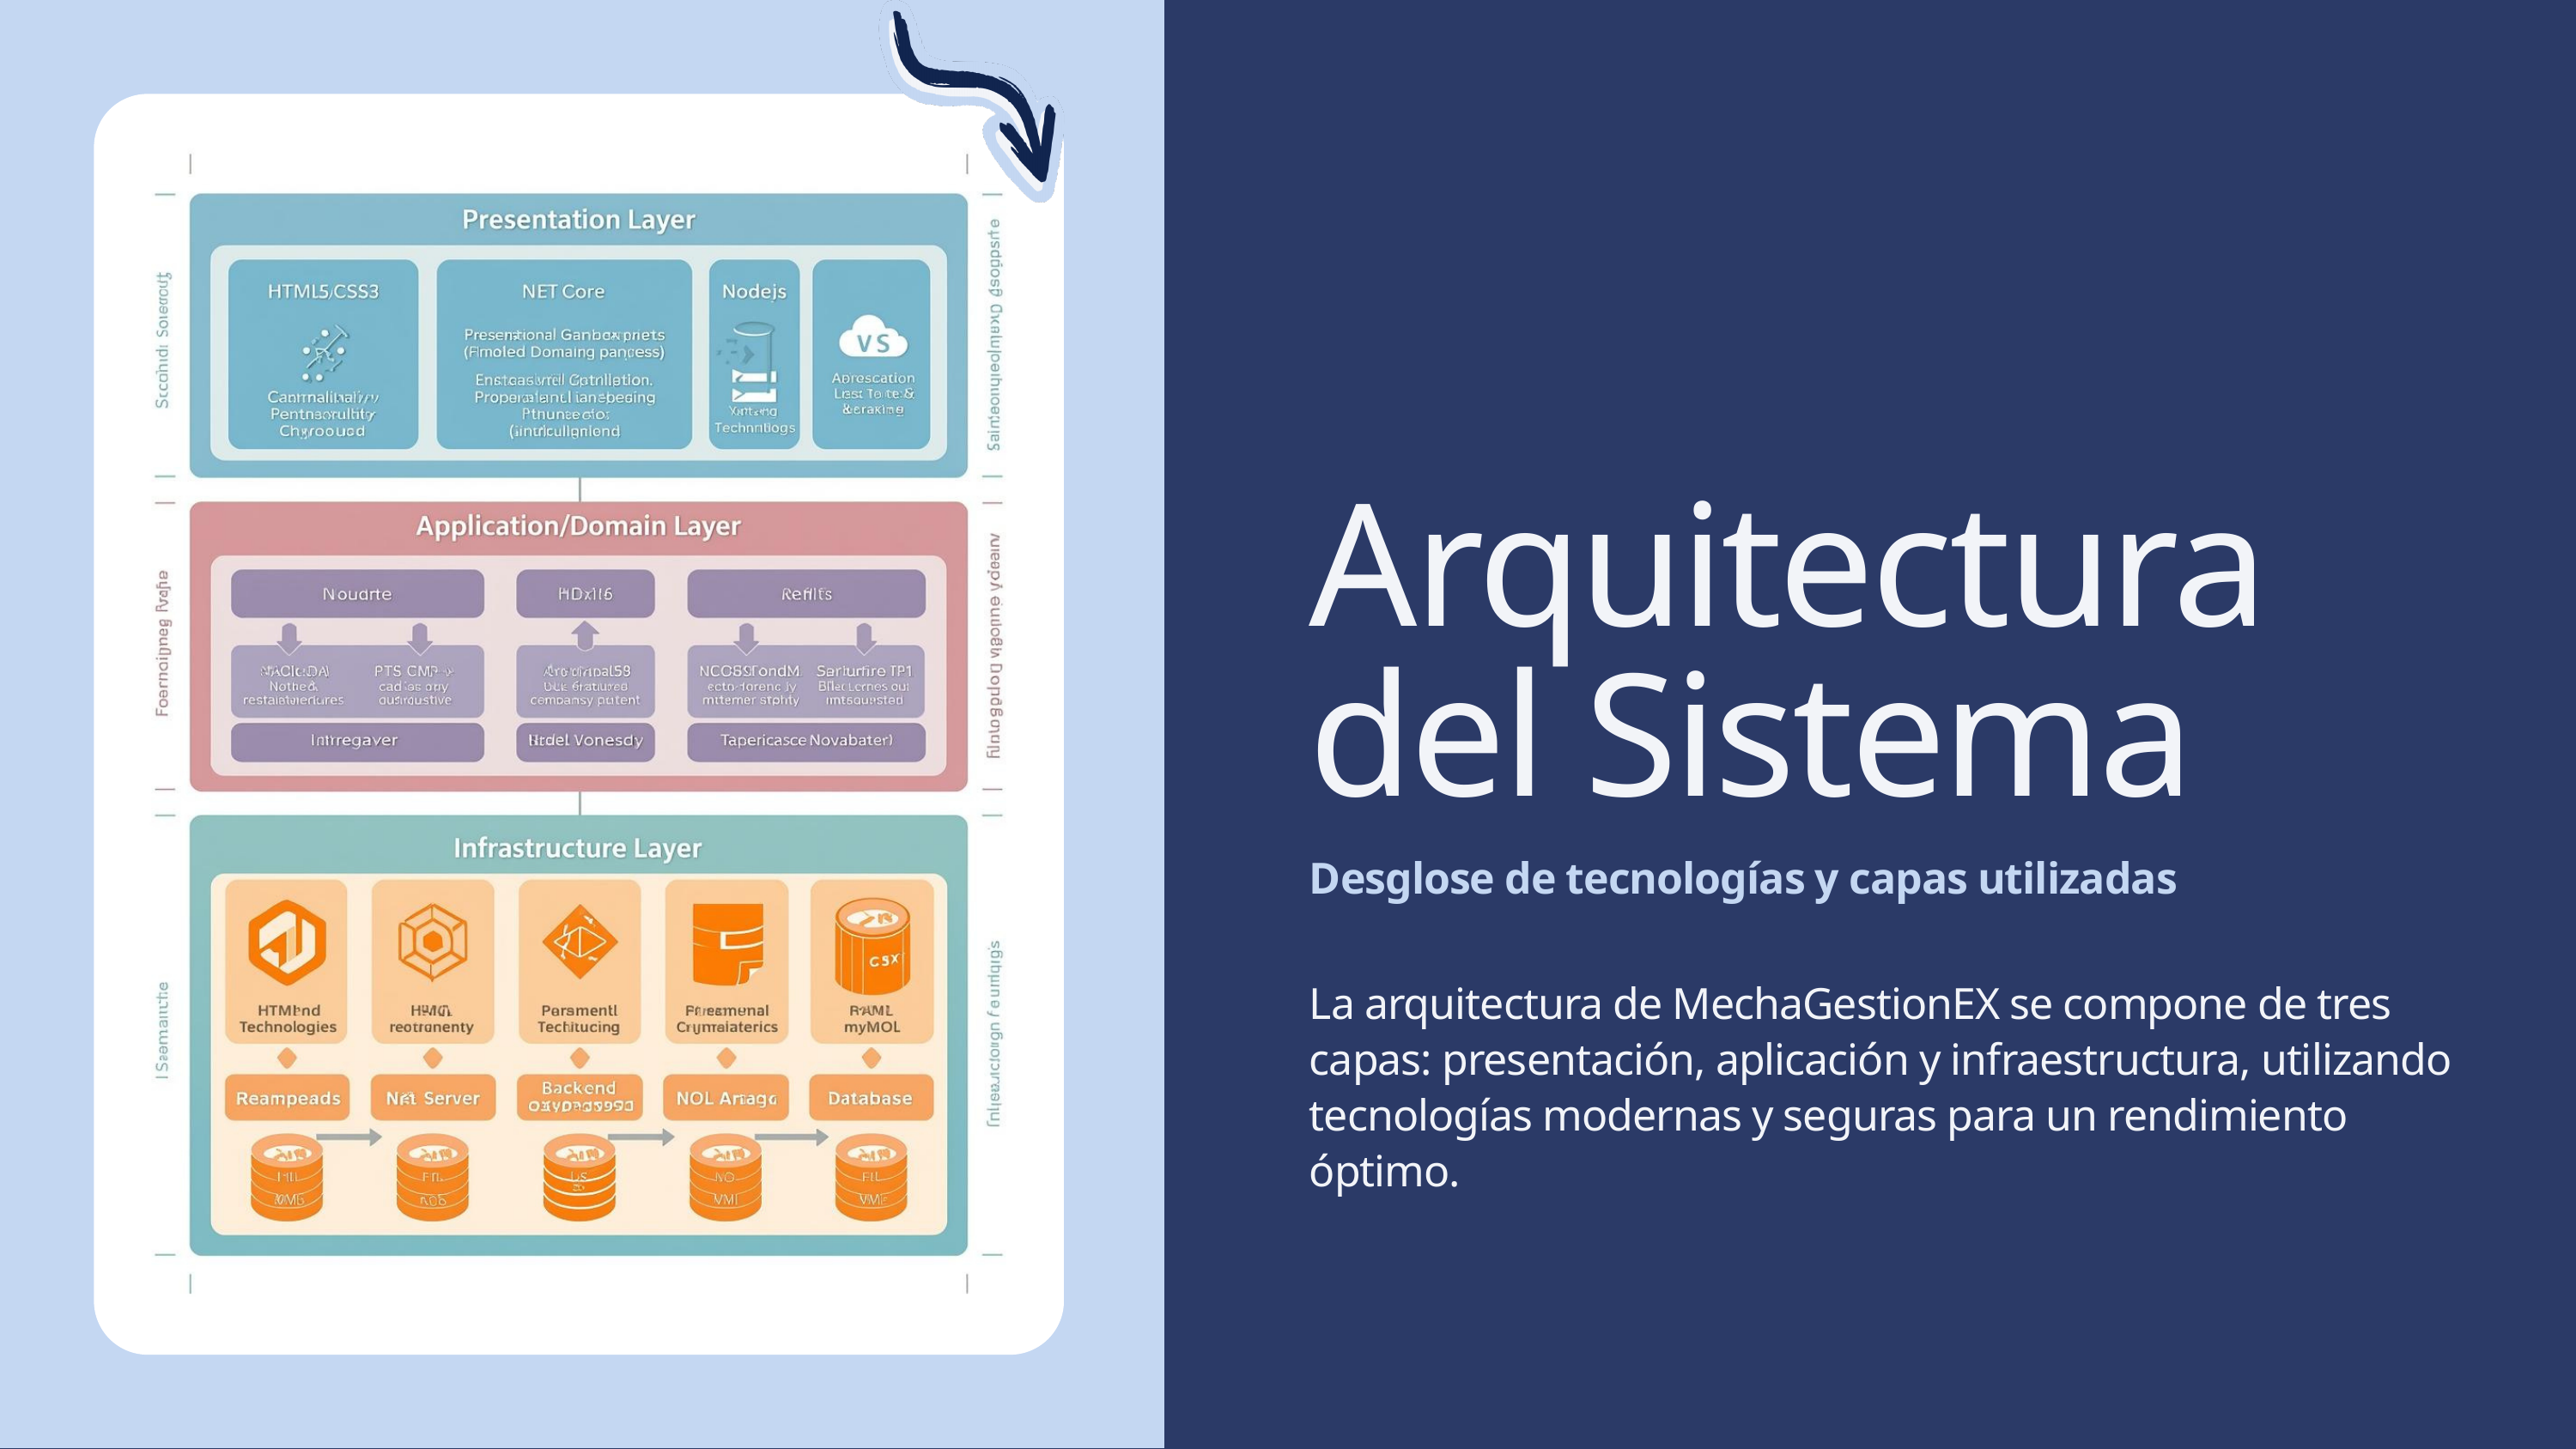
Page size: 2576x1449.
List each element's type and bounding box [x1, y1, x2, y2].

text_box [94, 94, 1065, 1355]
text_box [0, 0, 1165, 1449]
text_box [1309, 471, 2482, 1137]
